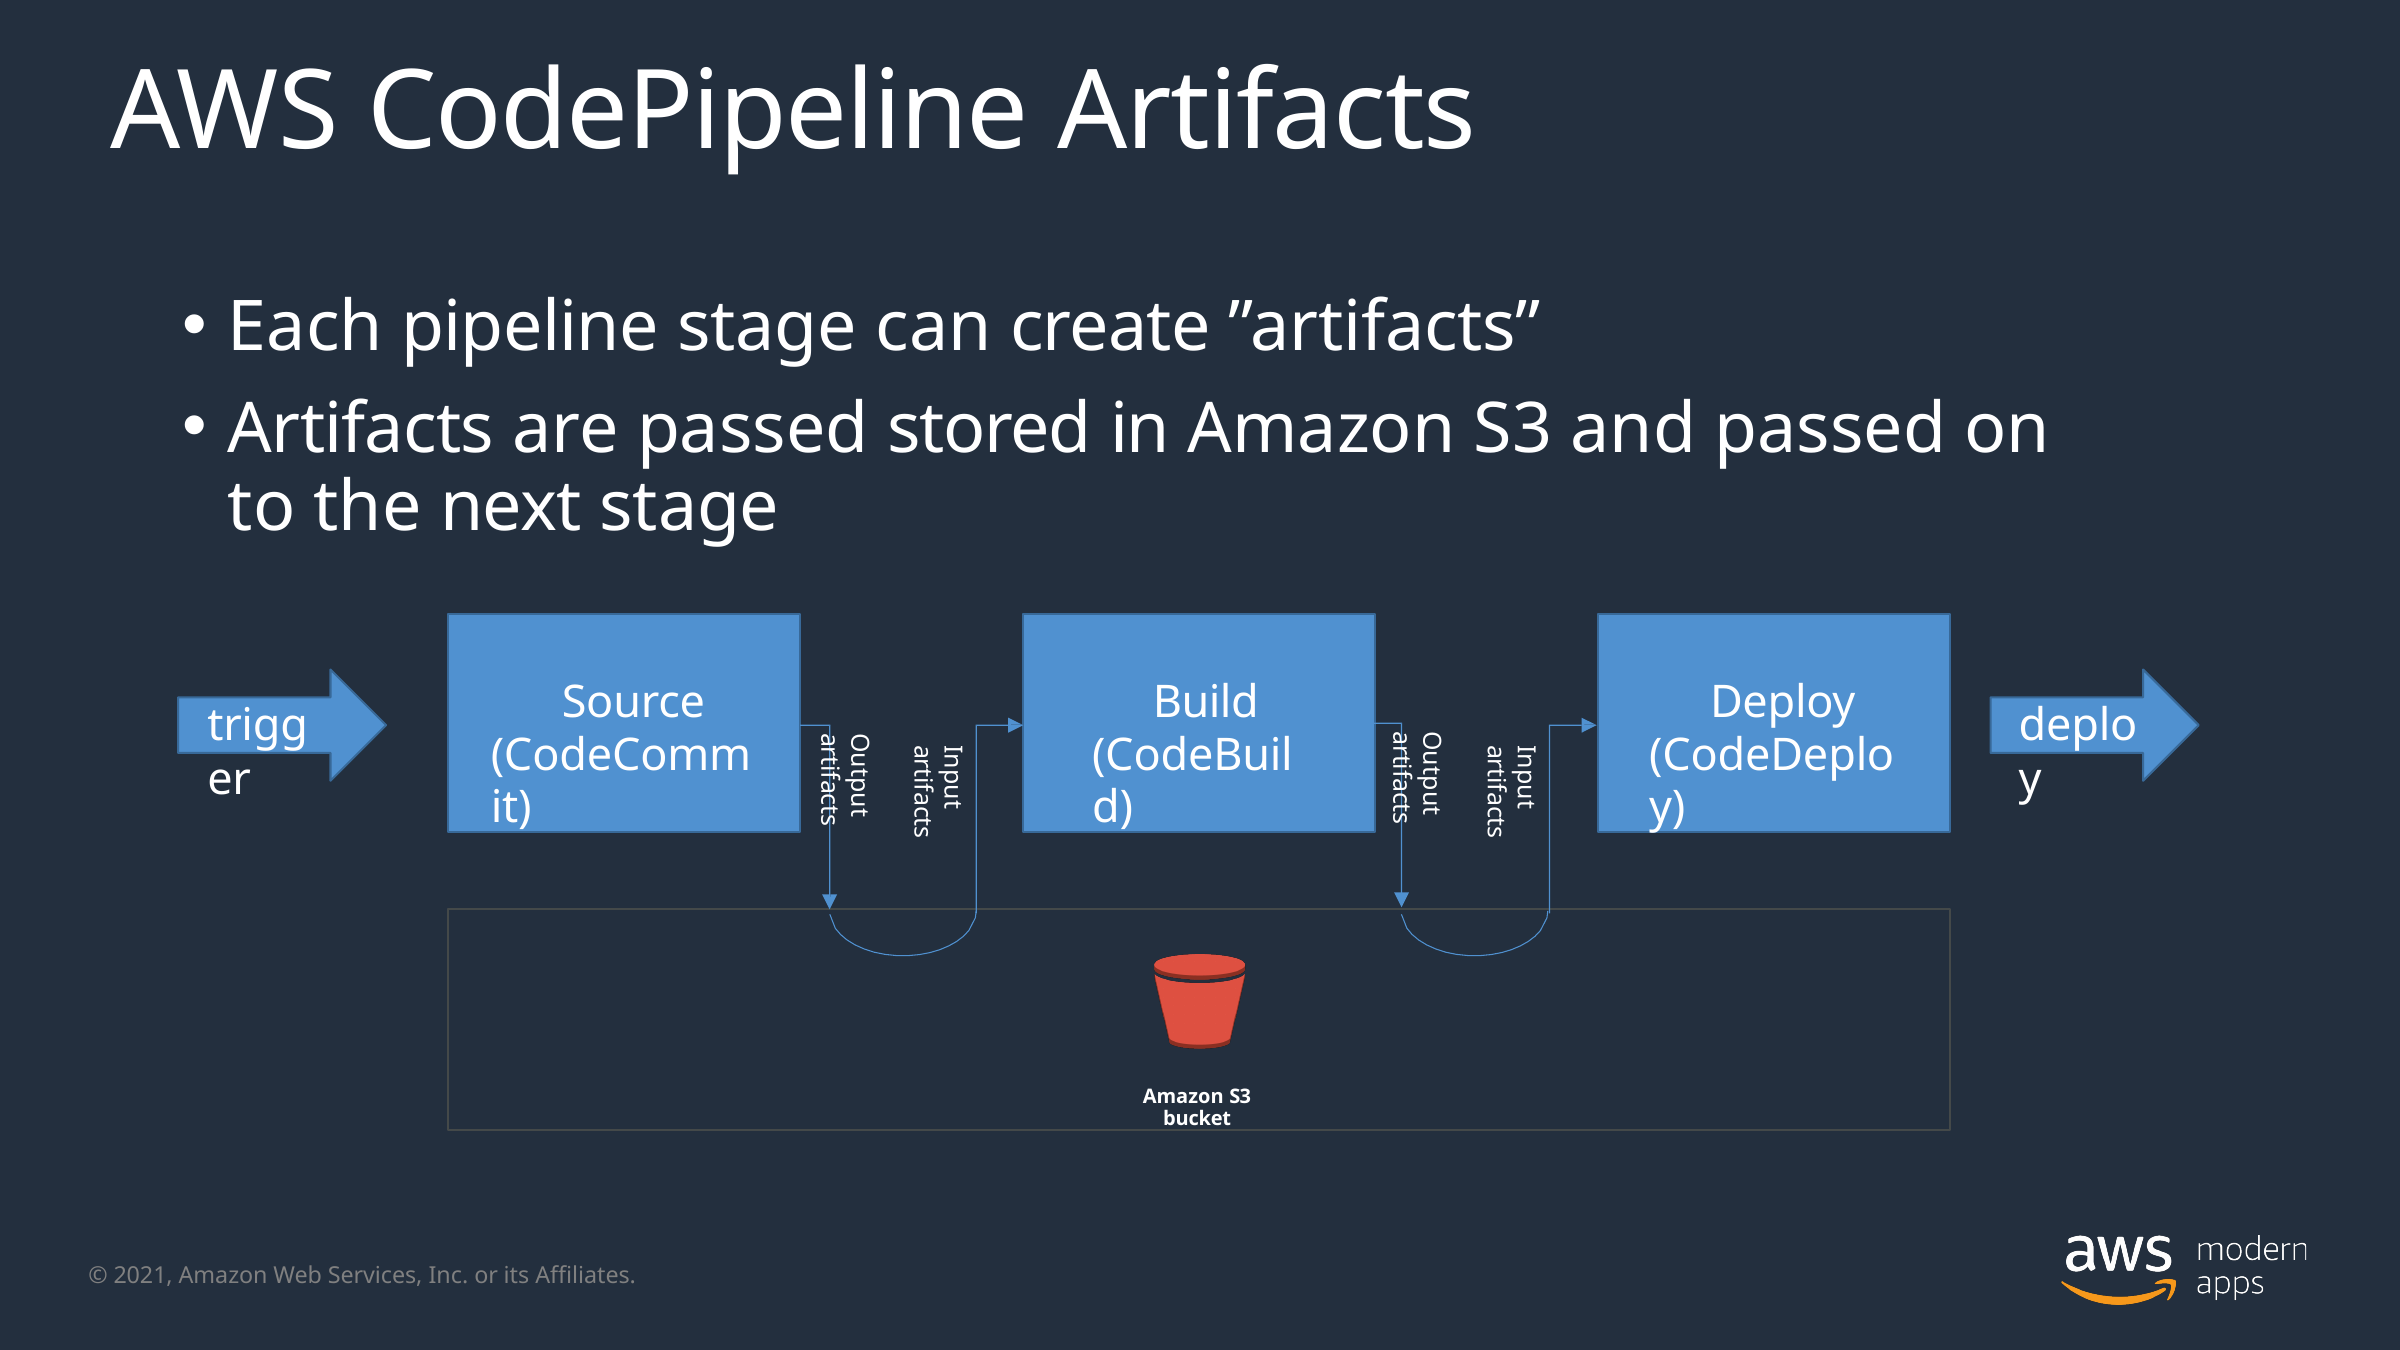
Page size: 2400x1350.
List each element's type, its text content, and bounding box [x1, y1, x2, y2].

text_box Each pipeline stage can create ”artifacts” Artifacts are passed stored in Amazon S3 and passed on to the next stage [180, 262, 2110, 545]
text_box Input artifacts [939, 741, 970, 890]
text_box Output artifacts [846, 729, 877, 896]
text_box [1548, 717, 1597, 914]
text_box [829, 910, 977, 956]
text_box [1372, 722, 1410, 908]
text_box Build (CodeBuild) [1023, 613, 1375, 832]
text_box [176, 668, 388, 783]
text_box Input artifacts [1512, 741, 1543, 890]
text_box [800, 724, 838, 910]
text_box Source (CodeCommit) [448, 613, 801, 832]
text_box Output artifacts [1418, 727, 1449, 894]
text_box deploy [2016, 790, 2146, 804]
picture [1152, 953, 1246, 1050]
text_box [1989, 668, 2201, 783]
text_box [975, 717, 1024, 910]
text_box [1401, 910, 1548, 956]
title AWS CodePipeline Artifacts [108, 36, 2400, 265]
text_box Amazon S3 bucket [448, 909, 1951, 1130]
text_box Deploy (CodeDeploy) [1598, 613, 1950, 832]
text_box trigger [204, 790, 332, 804]
